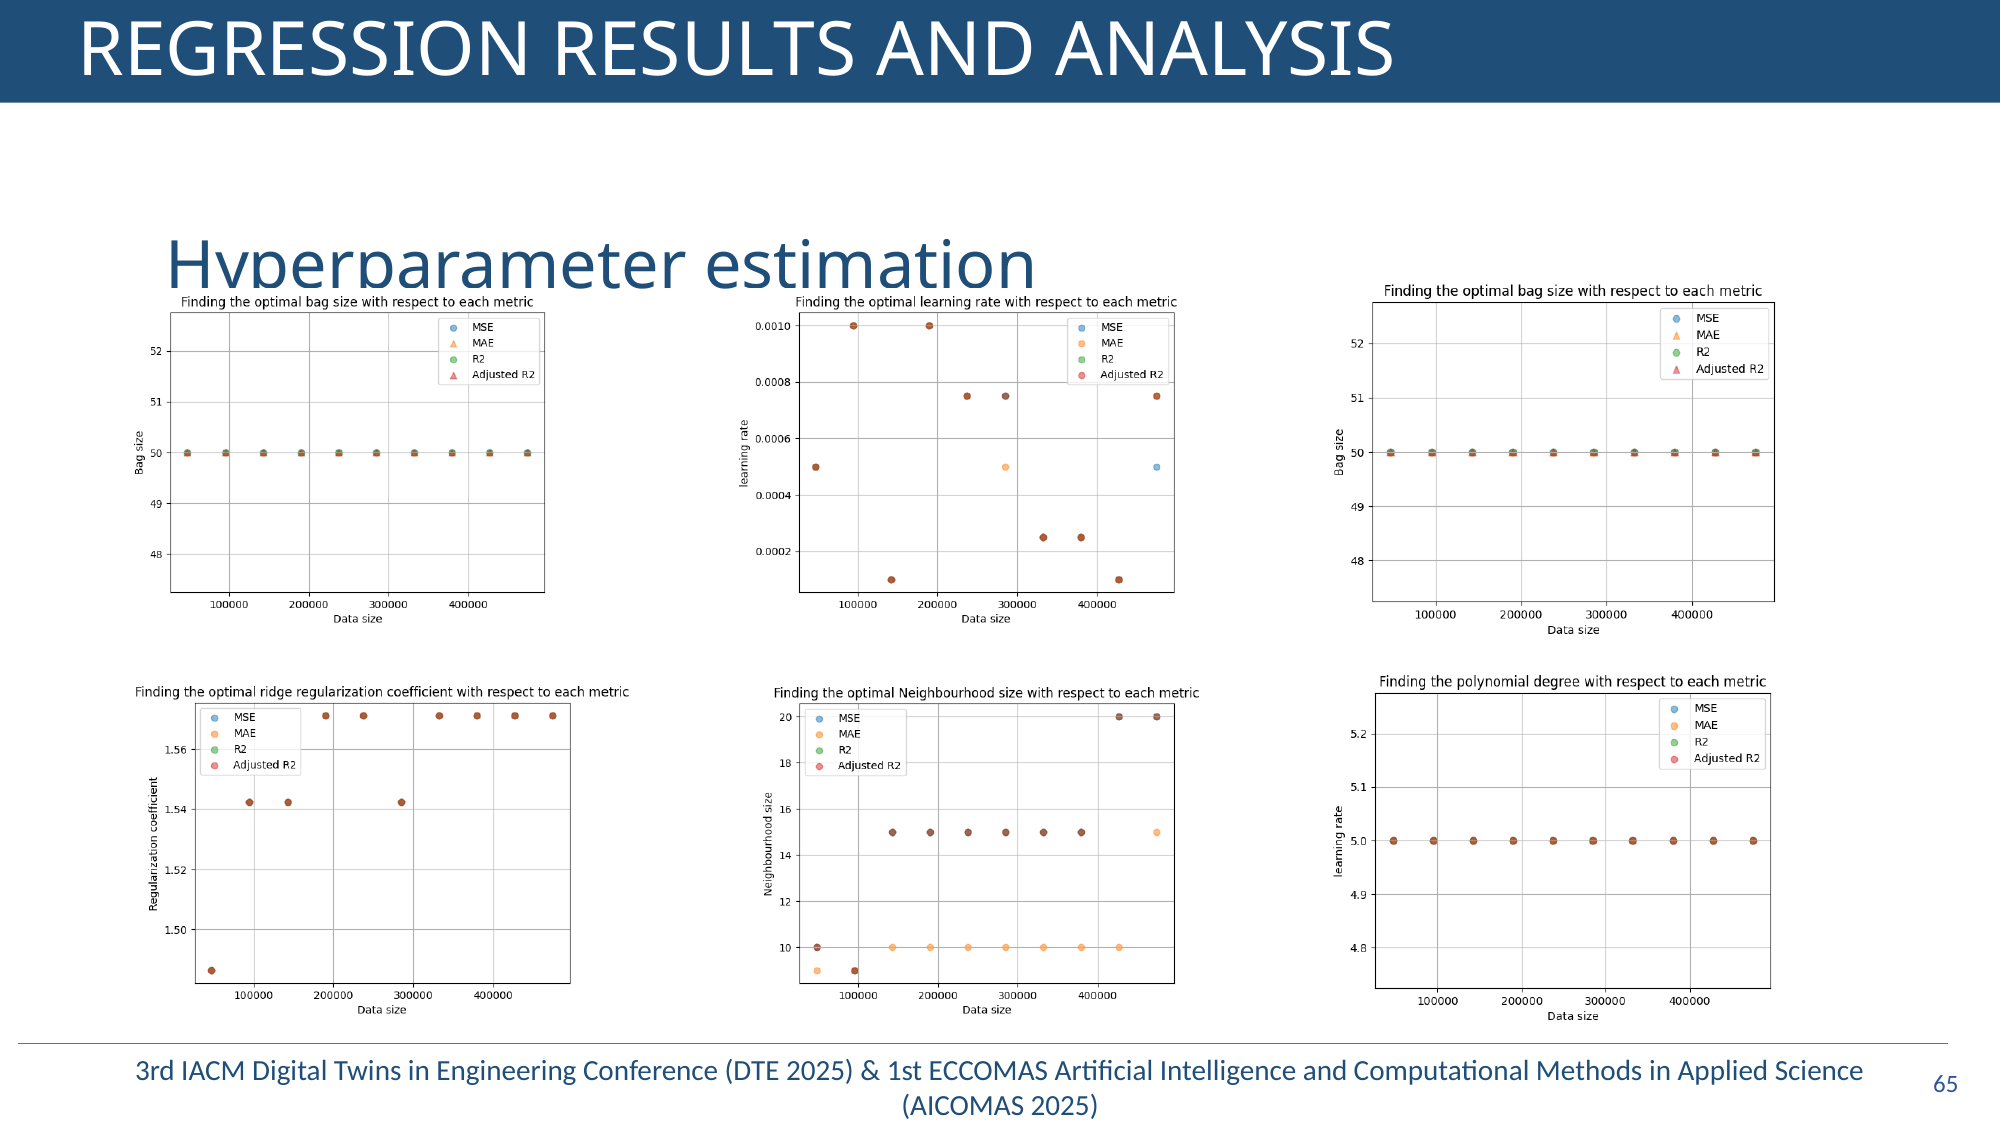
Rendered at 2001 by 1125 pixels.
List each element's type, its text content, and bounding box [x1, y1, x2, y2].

picture [1326, 667, 1778, 1030]
text_box Hyperparameter estimation [150, 134, 1206, 309]
title REGRESSION RESULTS AND ANALYSIS [62, 6, 1813, 96]
picture [127, 288, 551, 632]
slide_number 64 [1843, 1053, 1974, 1113]
picture [732, 288, 1184, 632]
picture [756, 679, 1206, 1023]
picture [1326, 276, 1781, 644]
picture [126, 678, 636, 1023]
